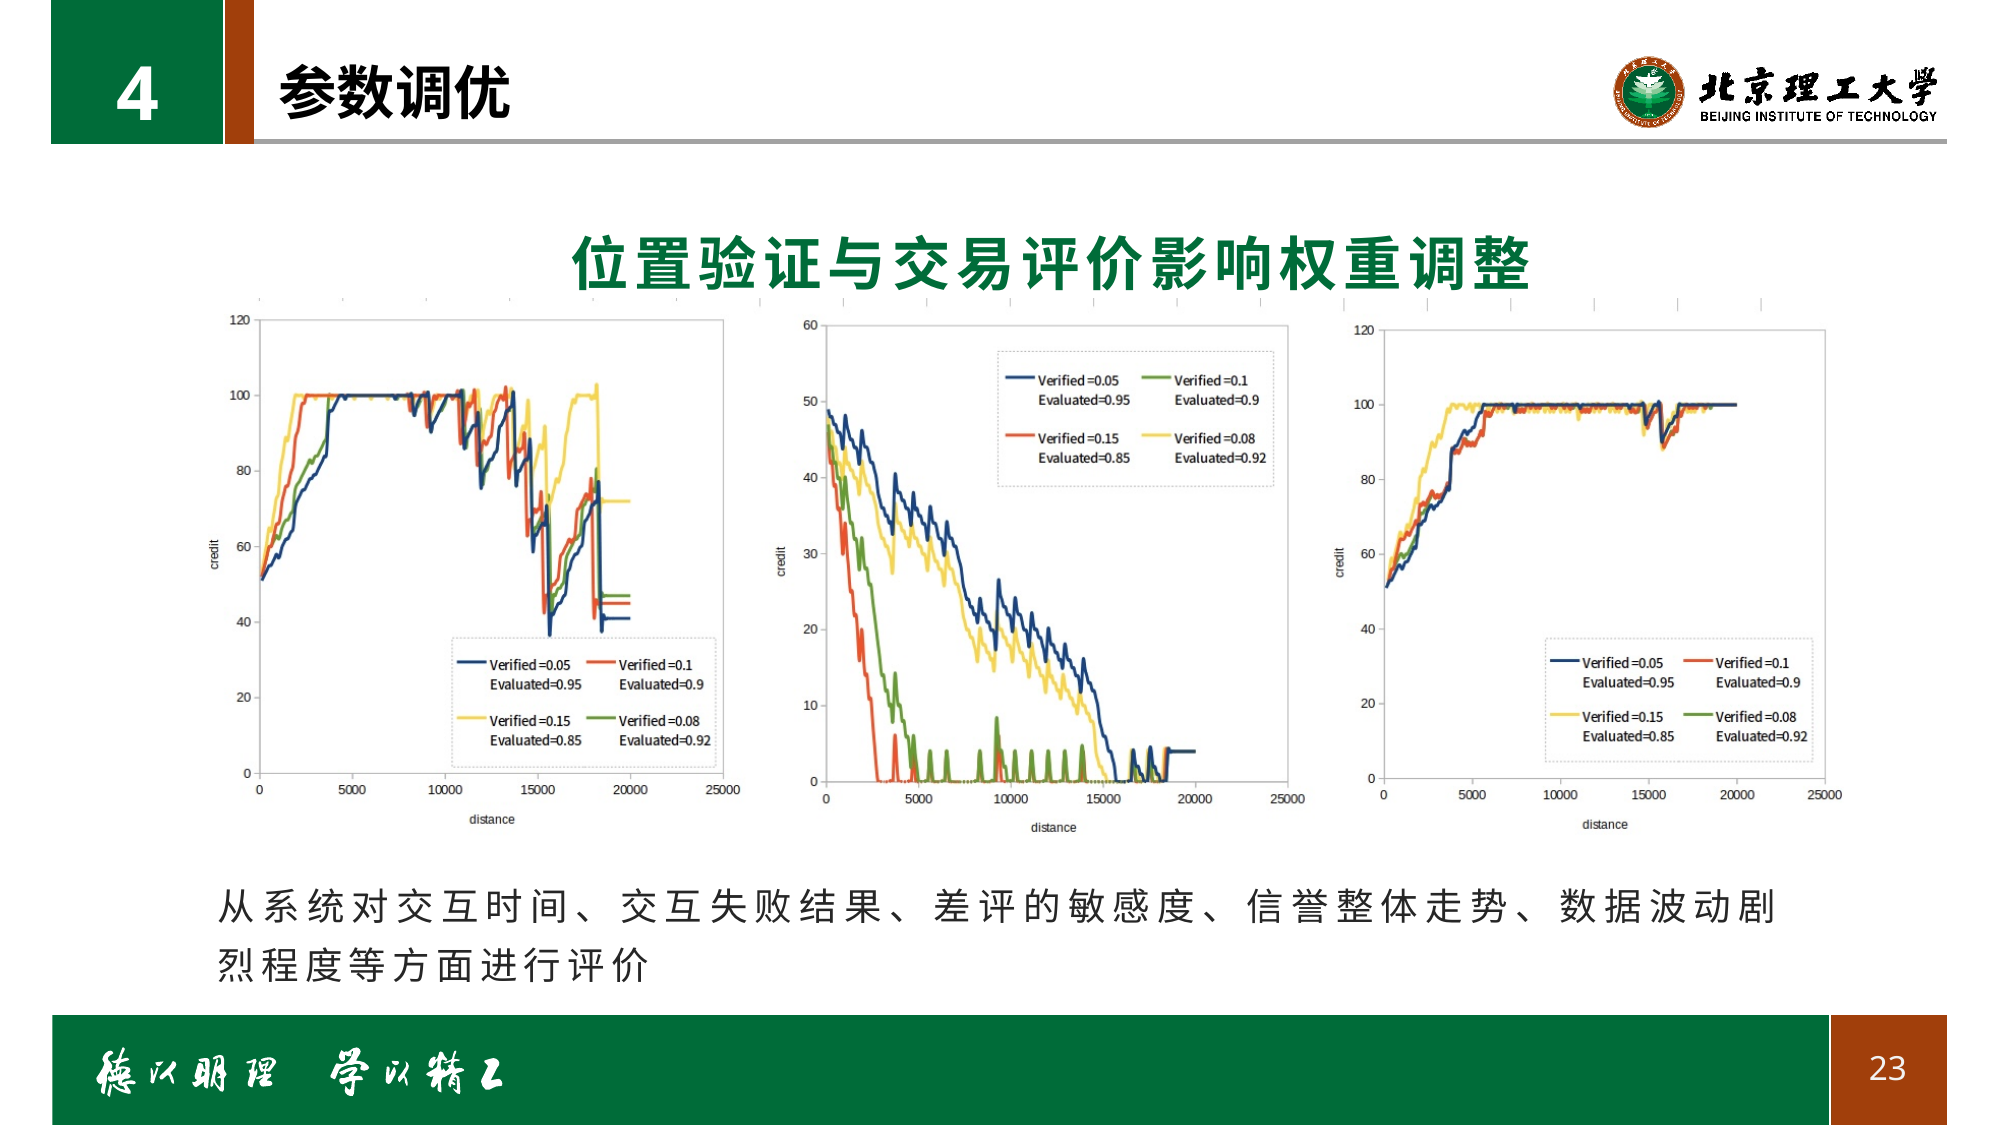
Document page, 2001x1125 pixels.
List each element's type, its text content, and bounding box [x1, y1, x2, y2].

text_box 位置验证与交易评价影响权重调整 [527, 206, 1575, 298]
picture [1682, 56, 1937, 128]
text_box 从系统对交互时间、交互失败结果、差评的敏感度、信誉整体走势、数据波动剧烈程度等方面进行评价 [217, 869, 1783, 987]
text_box 4 [58, 38, 218, 144]
picture [208, 298, 1844, 841]
title 参数调优 [263, 56, 1682, 136]
